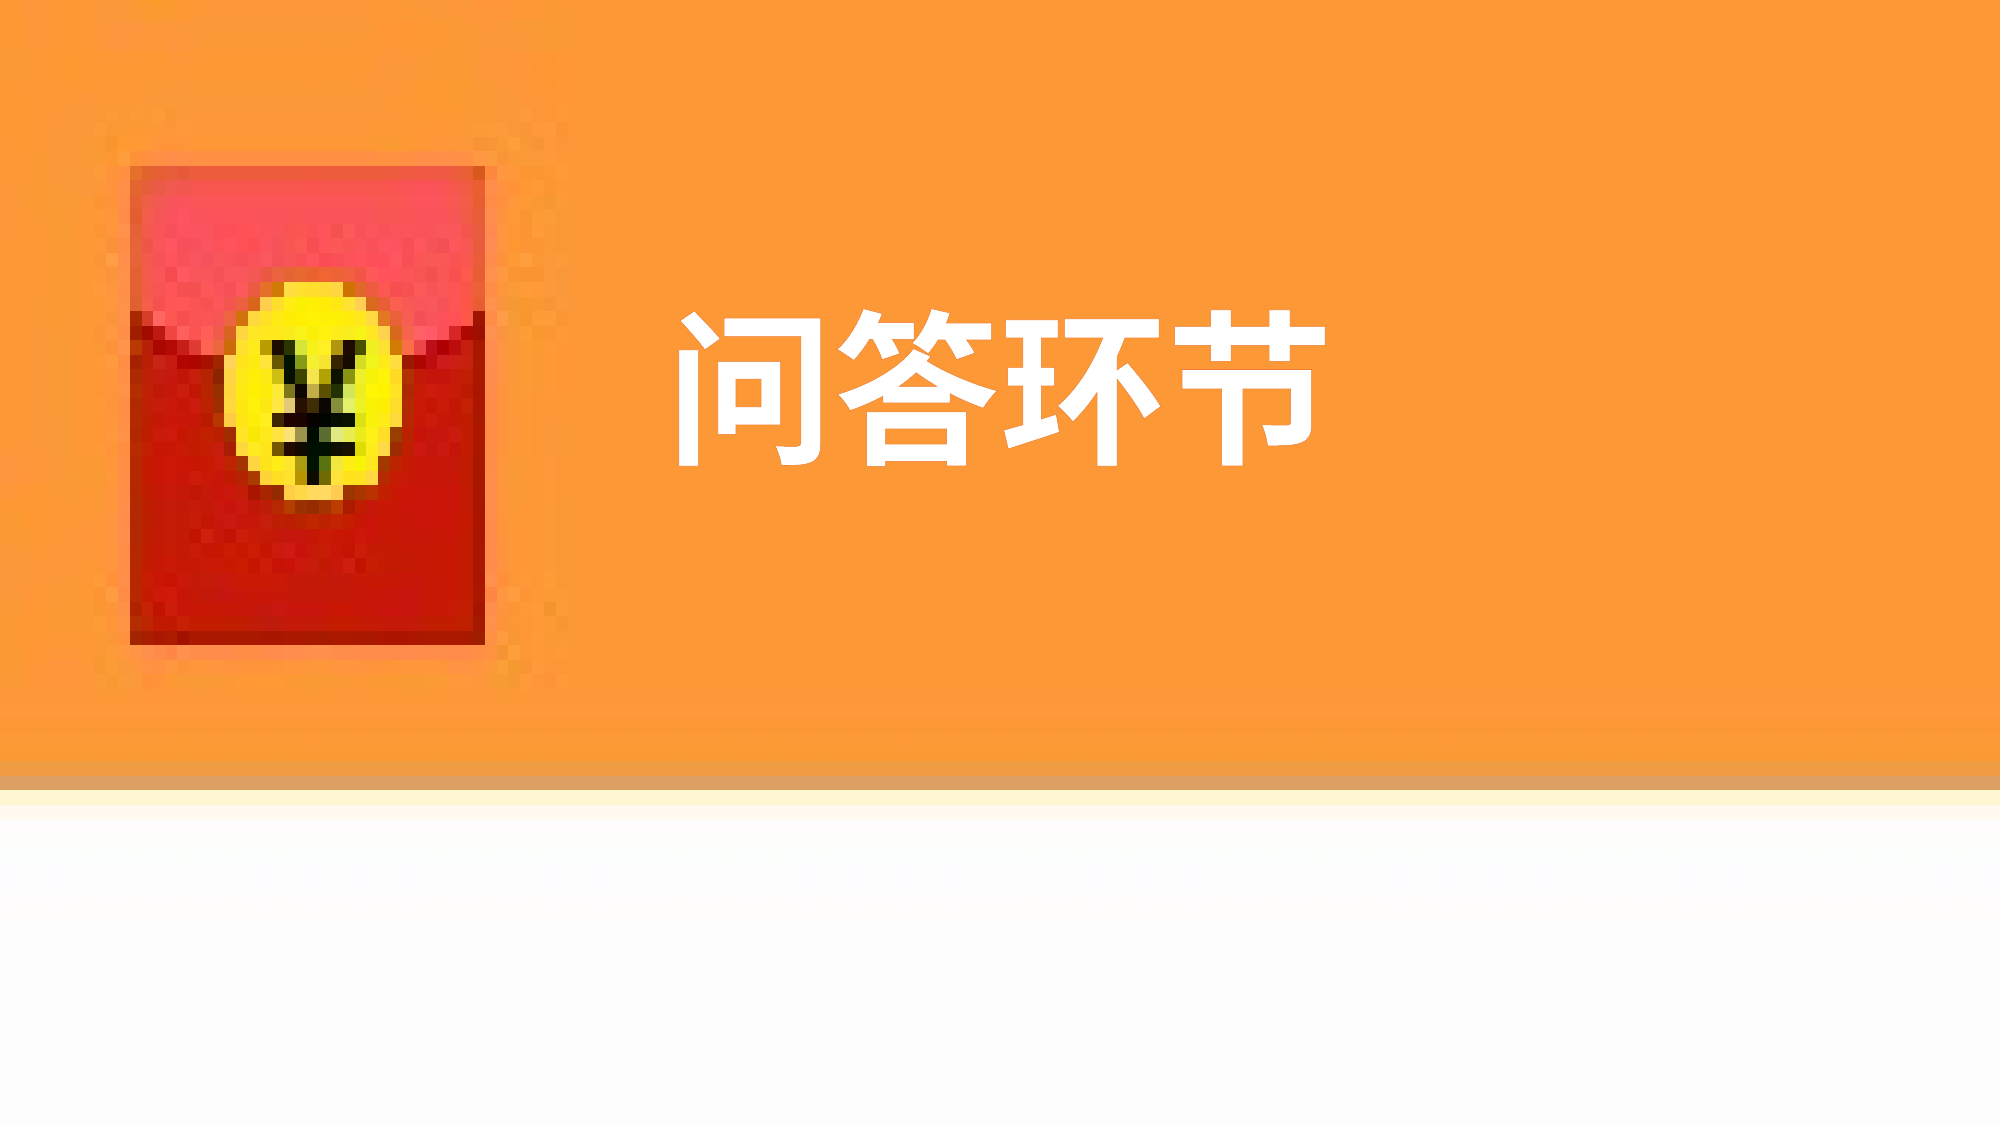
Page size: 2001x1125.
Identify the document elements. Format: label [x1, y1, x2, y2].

list [0, 0, 2000, 1125]
